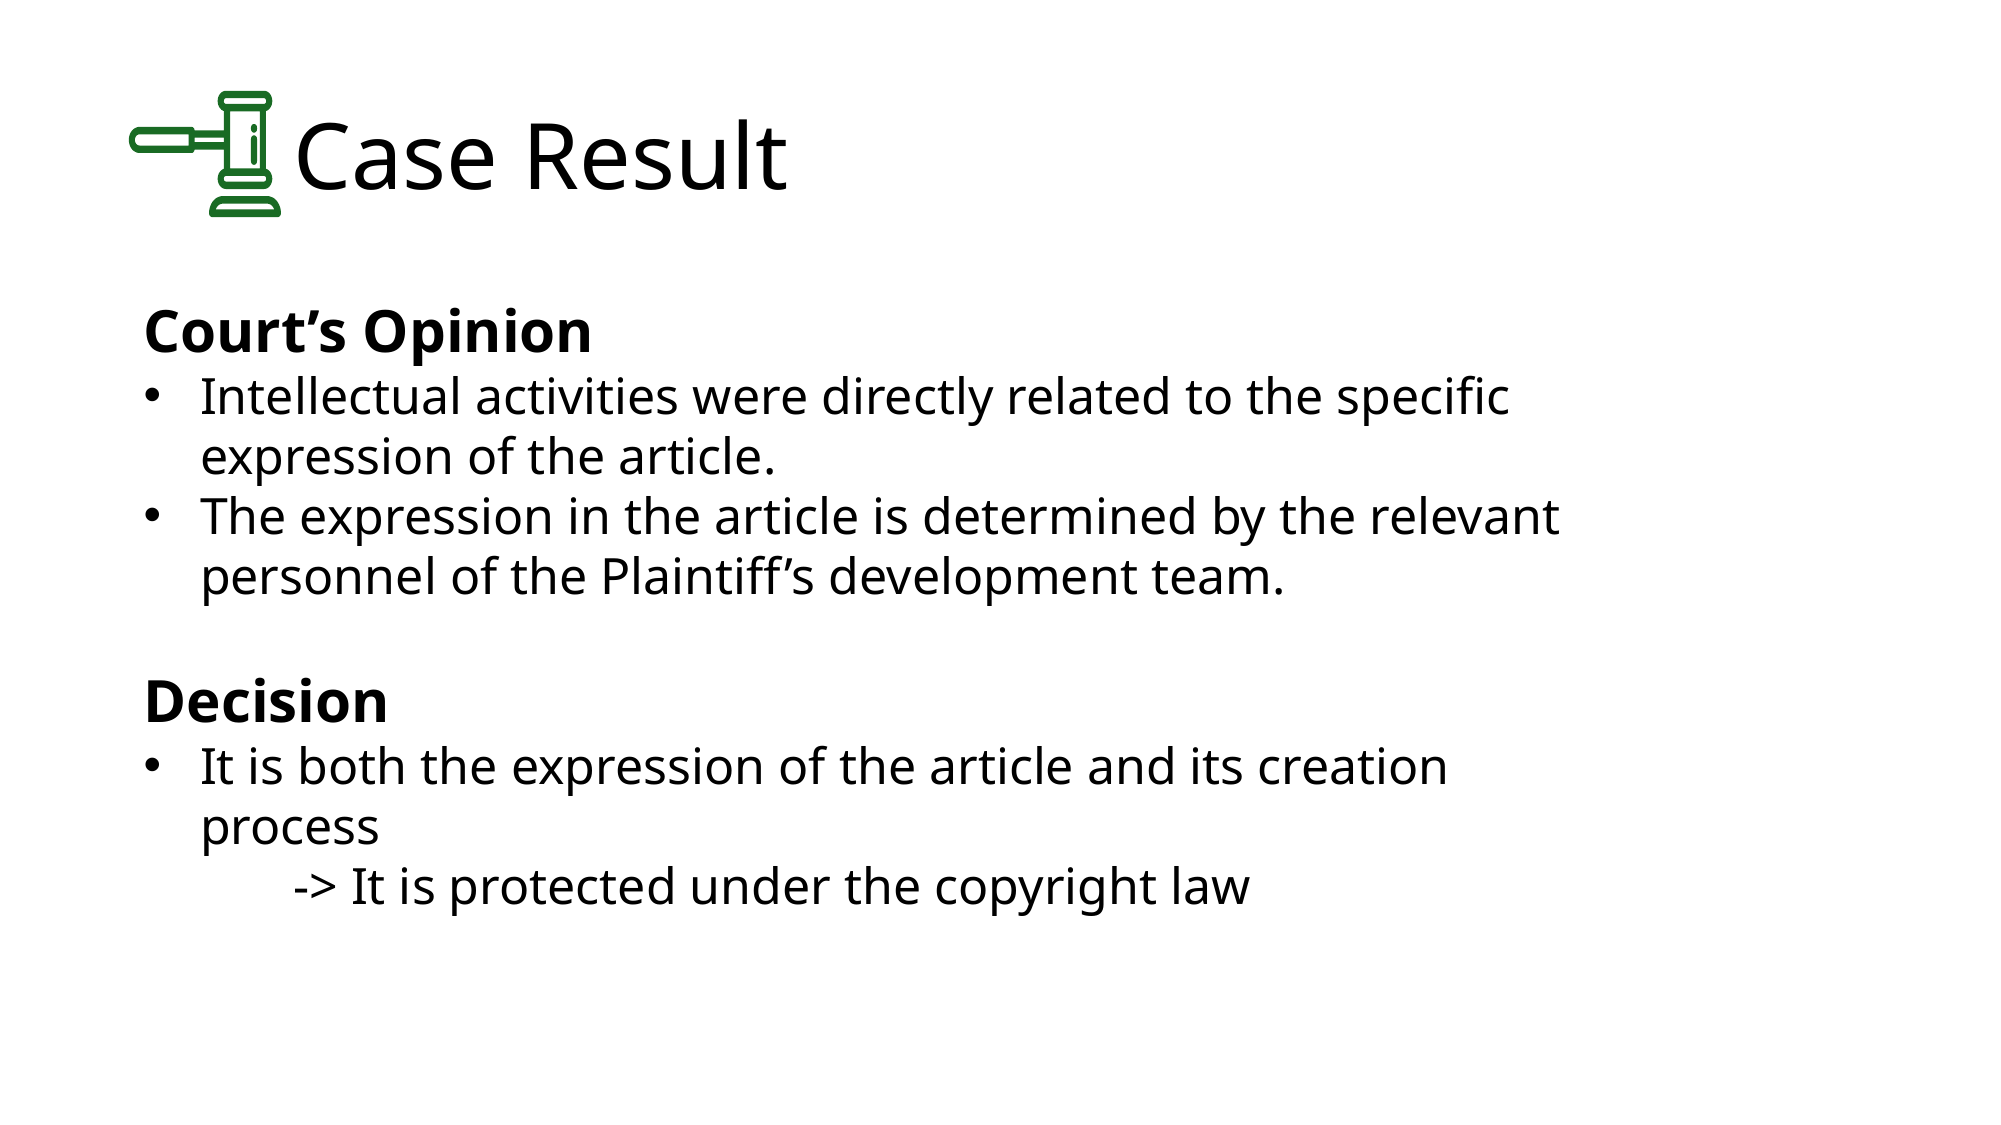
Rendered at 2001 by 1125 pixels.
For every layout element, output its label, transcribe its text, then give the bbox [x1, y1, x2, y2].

text_box Decision It is both the expression of the article and its creation process -> It is protected under the copyright law [128, 656, 1623, 922]
text_box Court’s Opinion Intellectual activities were directly related to the specific expression of the article. The expression in the article is determined by the relevant personnel of the Plaintiff’s development team. [128, 286, 1623, 612]
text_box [128, 90, 282, 218]
text_box Case Result [282, 90, 1589, 216]
